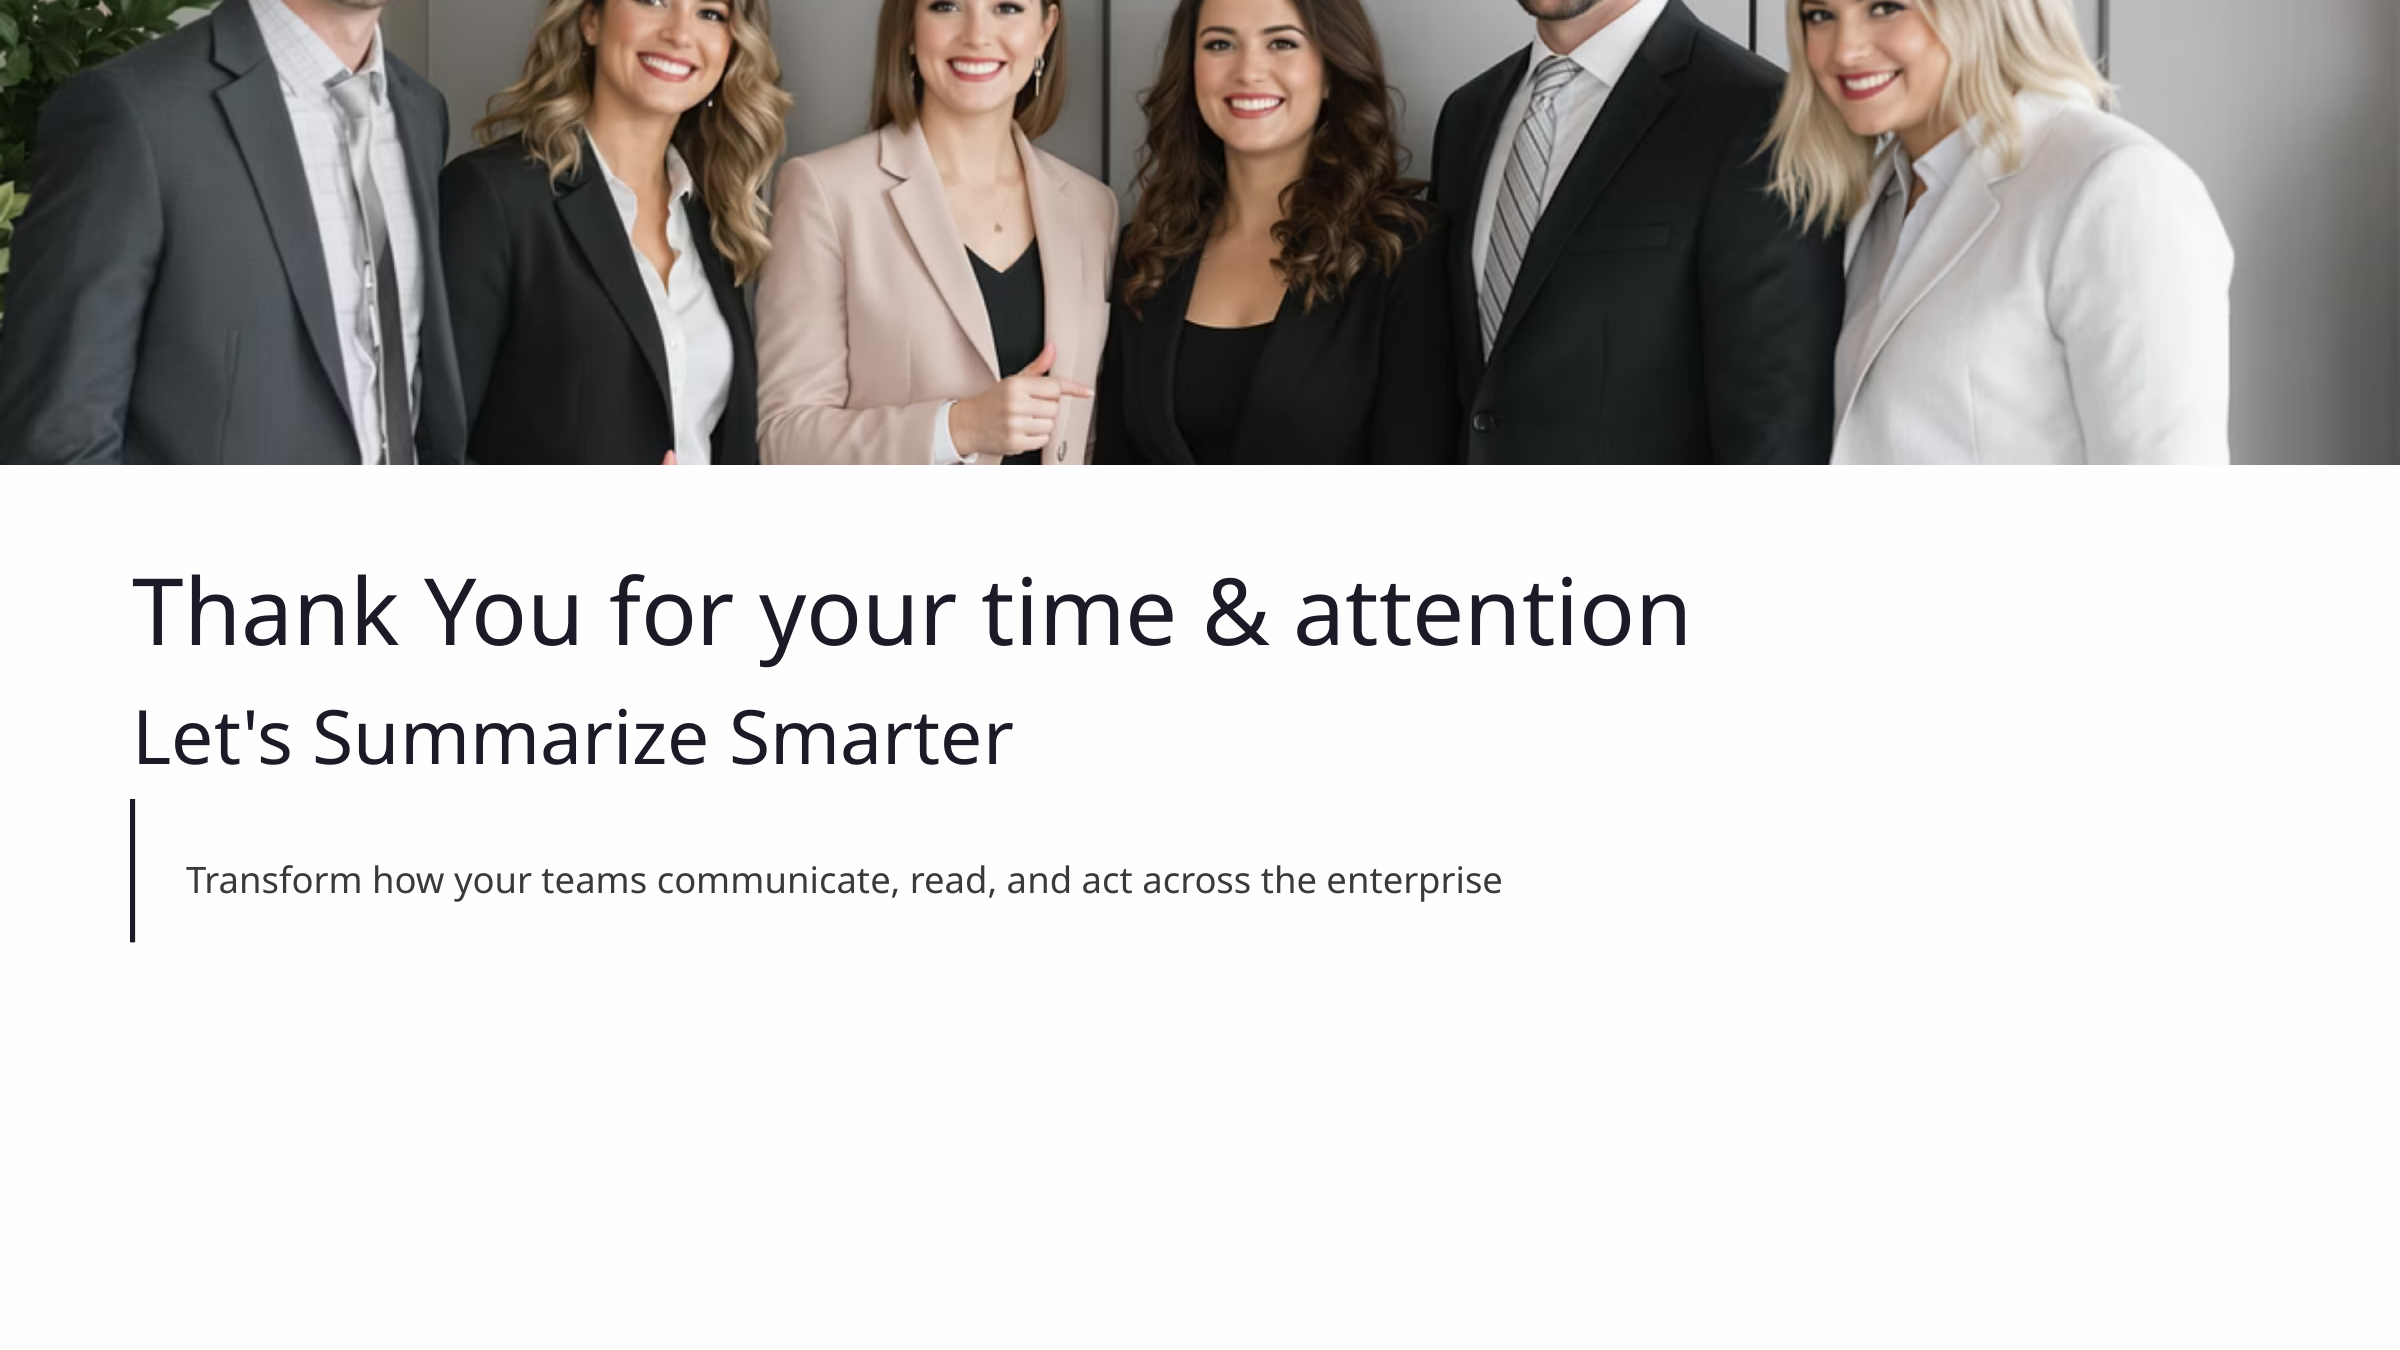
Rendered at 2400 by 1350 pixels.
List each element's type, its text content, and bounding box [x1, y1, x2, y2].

text_box Transform how your teams communicate, read, and act across the enterprise [186, 841, 2270, 901]
text_box [130, 799, 136, 943]
text_box Thank You for your time & attention Let's Summarize Smarter [132, 548, 1210, 666]
picture [0, 0, 2400, 466]
